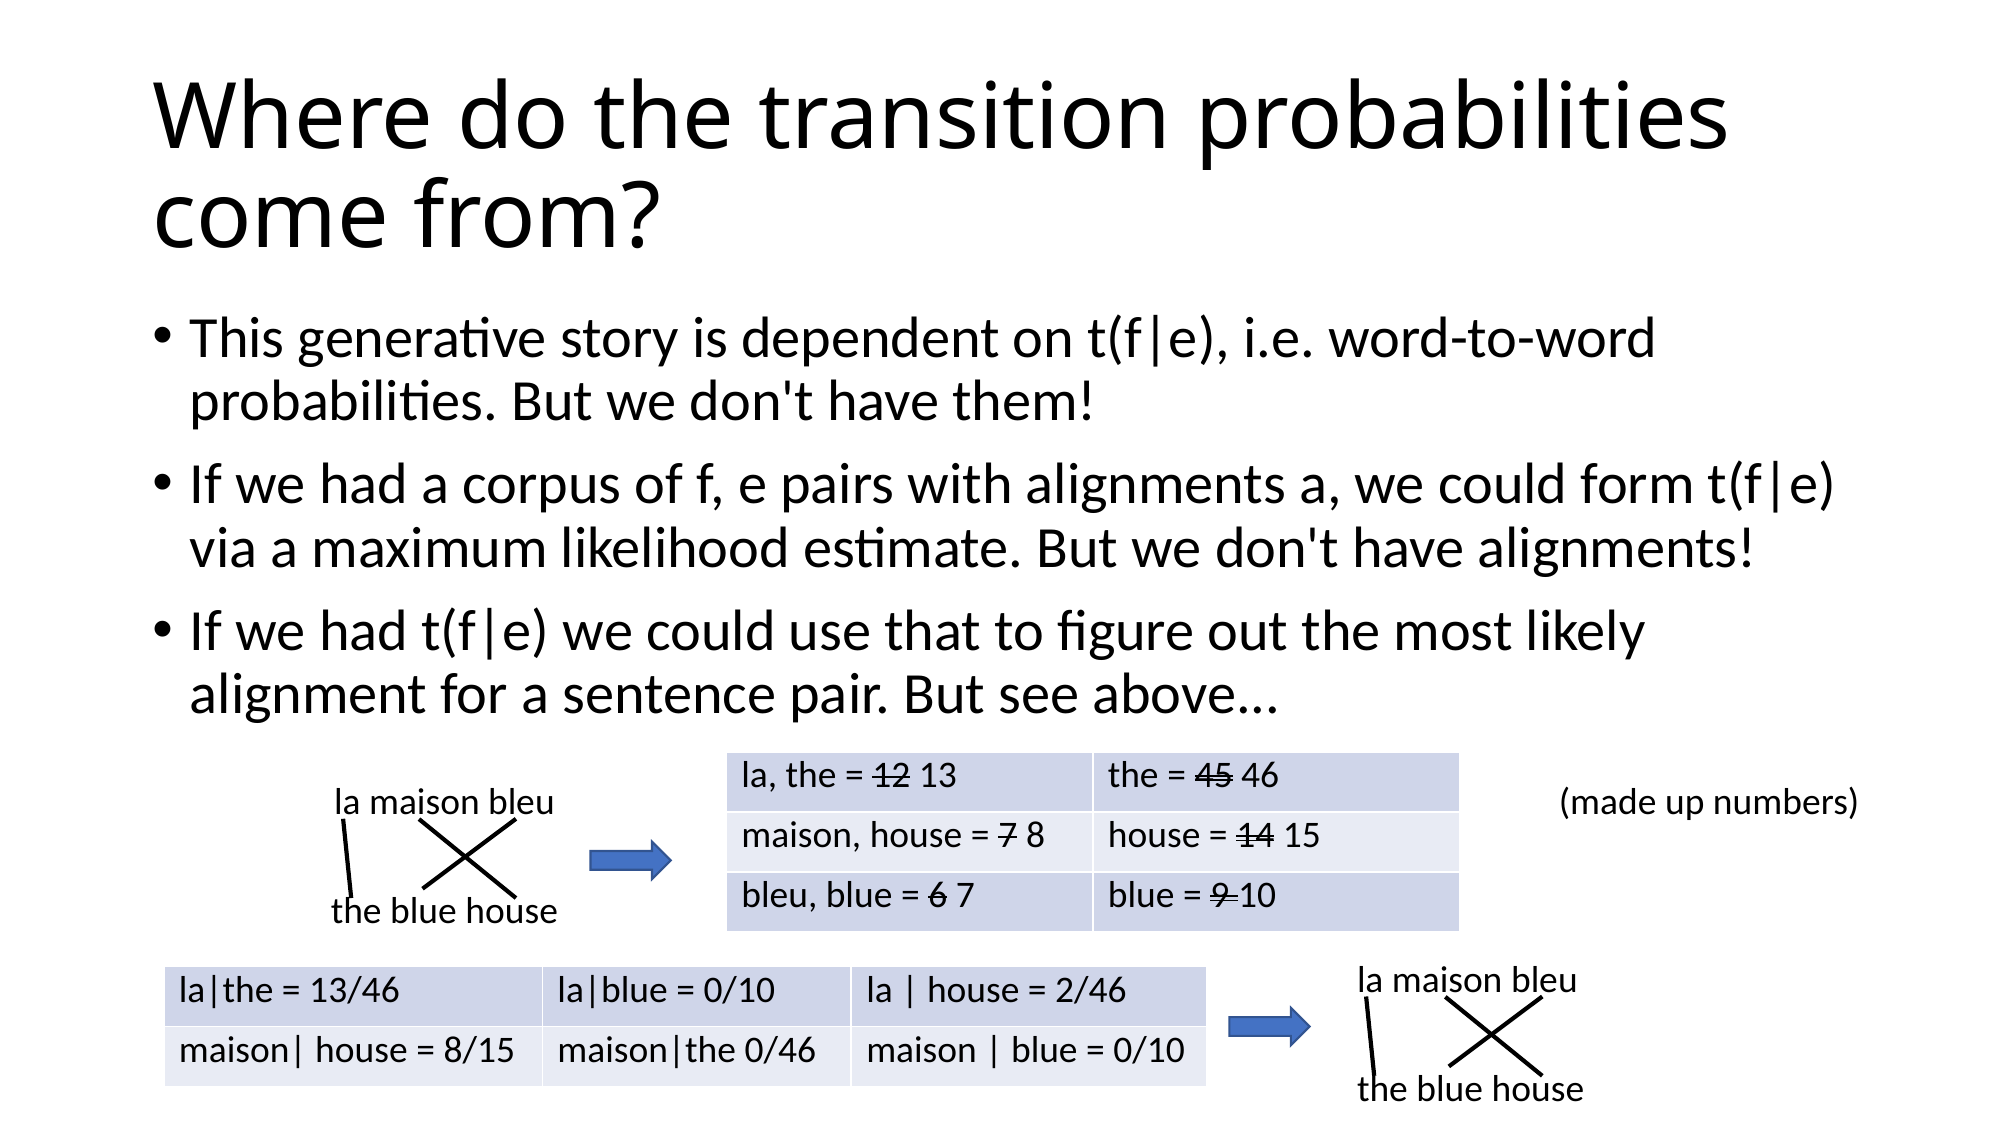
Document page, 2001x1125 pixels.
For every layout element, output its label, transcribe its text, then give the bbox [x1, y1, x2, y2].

text_box [589, 839, 673, 882]
table_cell maison| house = 8/15 [165, 1027, 542, 1086]
table_cell maison|the 0/46 [543, 1027, 850, 1086]
table_header la|blue = 0/10 [543, 967, 850, 1026]
list This generative story is dependent on t(f|e), i.e. word-to-word probabilities. But we don't have them! If we had a corpus of f, e pairs with alignments a, we could form t(f|e) via a maximum likelihood estimate. But we don't have alignments! If we had t(f|e) we could use that to figure out the most likely alignment for a sentence pair. But see above... [137, 299, 1863, 764]
table_cell maison, house = 7 8 [727, 813, 1092, 871]
text_box (made up numbers) [1544, 769, 1875, 830]
table_header la | house = 2/46 [852, 967, 1206, 1026]
table_header the = 45 46 [1094, 753, 1459, 811]
table_cell maison | blue = 0/10 [852, 1027, 1206, 1086]
table_header la|the = 13/46 [165, 967, 542, 1026]
table_header la, the = 12 13 [727, 753, 1092, 811]
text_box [1340, 947, 1602, 1118]
table_cell bleu, blue = 6 7 [727, 873, 1092, 931]
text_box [314, 769, 575, 940]
table_cell house = 14 15 [1094, 813, 1459, 871]
title Where do the transition probabilities come from? [137, 59, 1863, 278]
table_cell blue = 9 10 [1094, 873, 1459, 931]
text_box [1228, 1005, 1312, 1048]
